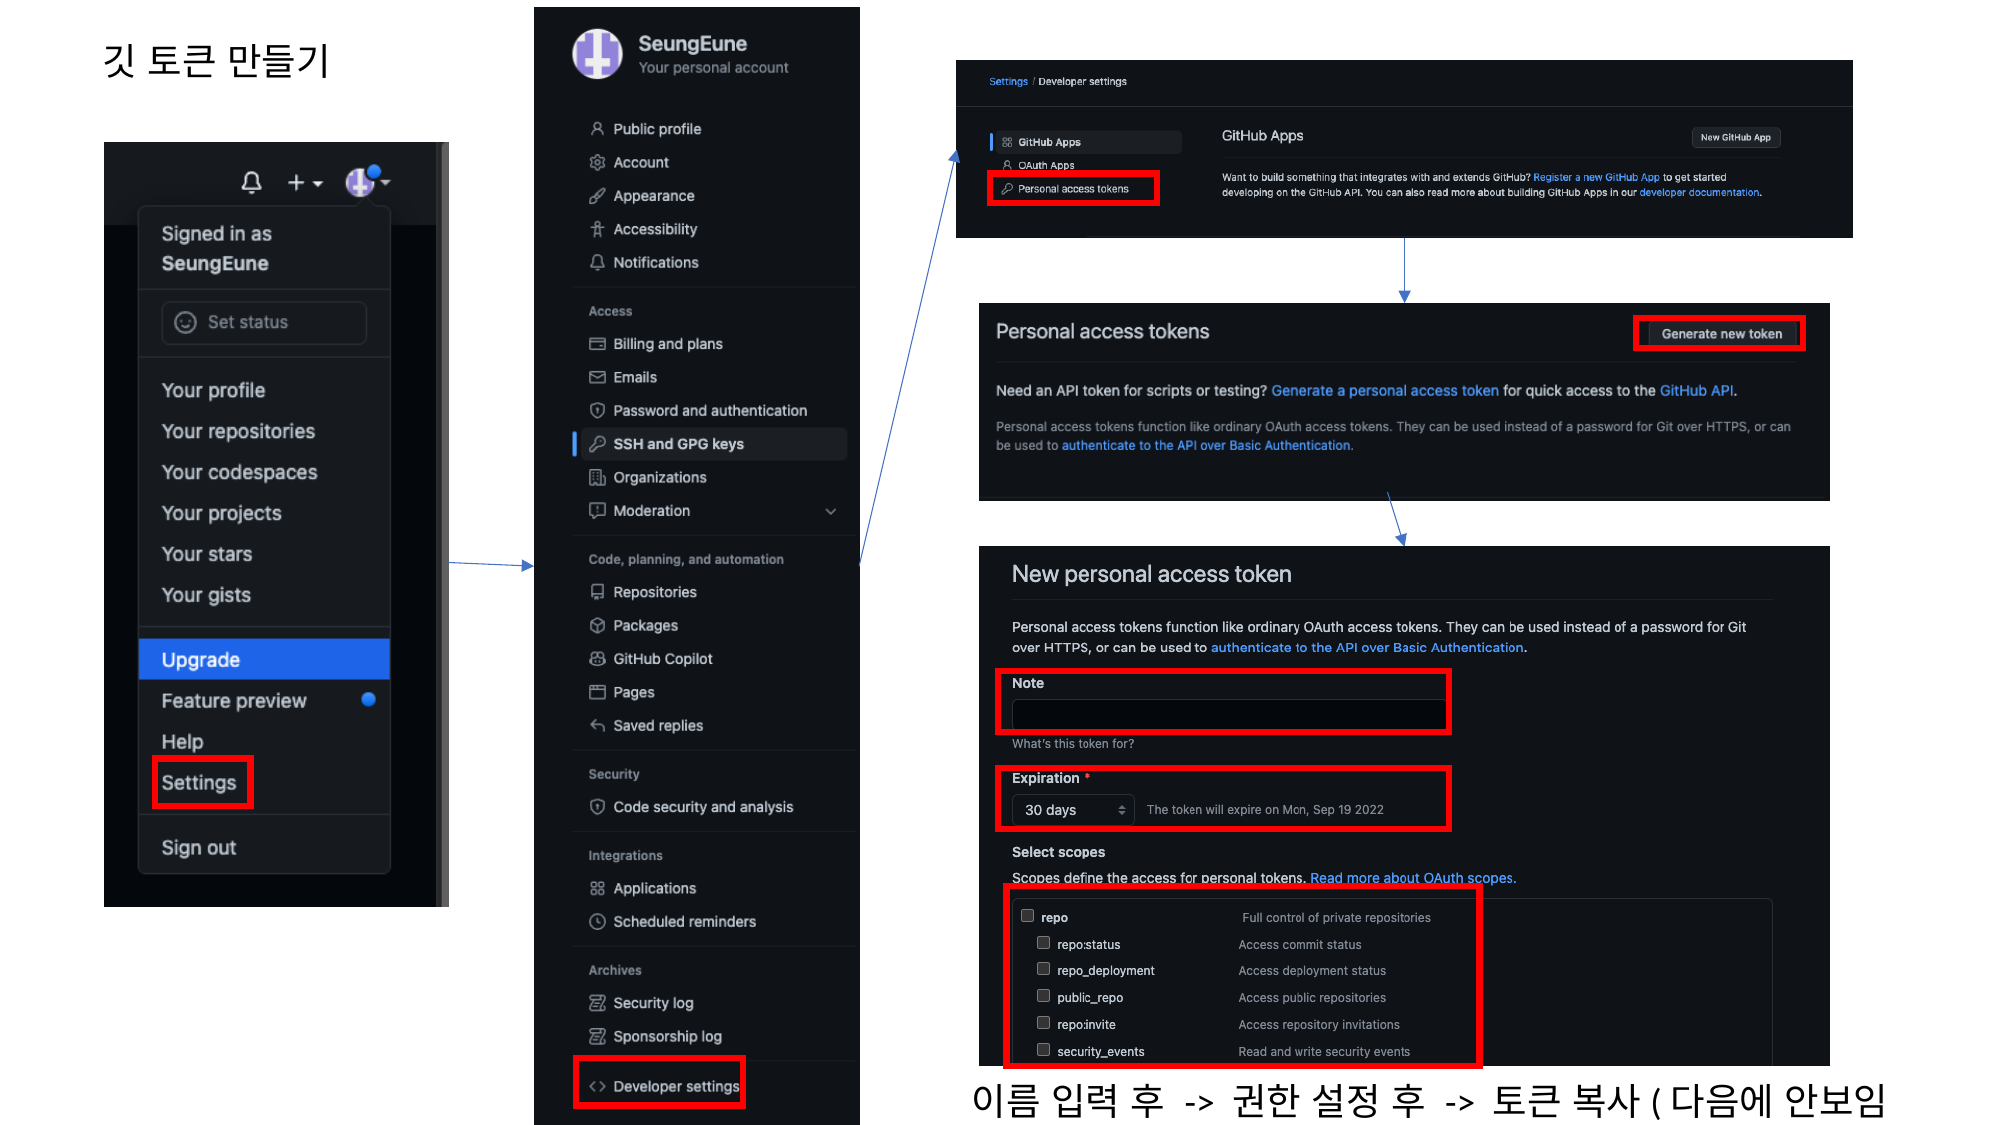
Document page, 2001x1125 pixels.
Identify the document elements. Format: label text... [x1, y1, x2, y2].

text_box 깃 토큰 만들기 [87, 30, 346, 91]
picture [979, 546, 1830, 1066]
picture [956, 60, 1853, 239]
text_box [448, 562, 535, 567]
picture [534, 7, 860, 1125]
picture [104, 142, 449, 907]
picture [979, 303, 1830, 501]
text_box 이름 입력 후 -> 권한 설정 후 -> 토큰 복사(다음에 안보임 저장) [956, 1071, 1958, 1125]
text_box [859, 149, 957, 567]
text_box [1387, 491, 1405, 546]
